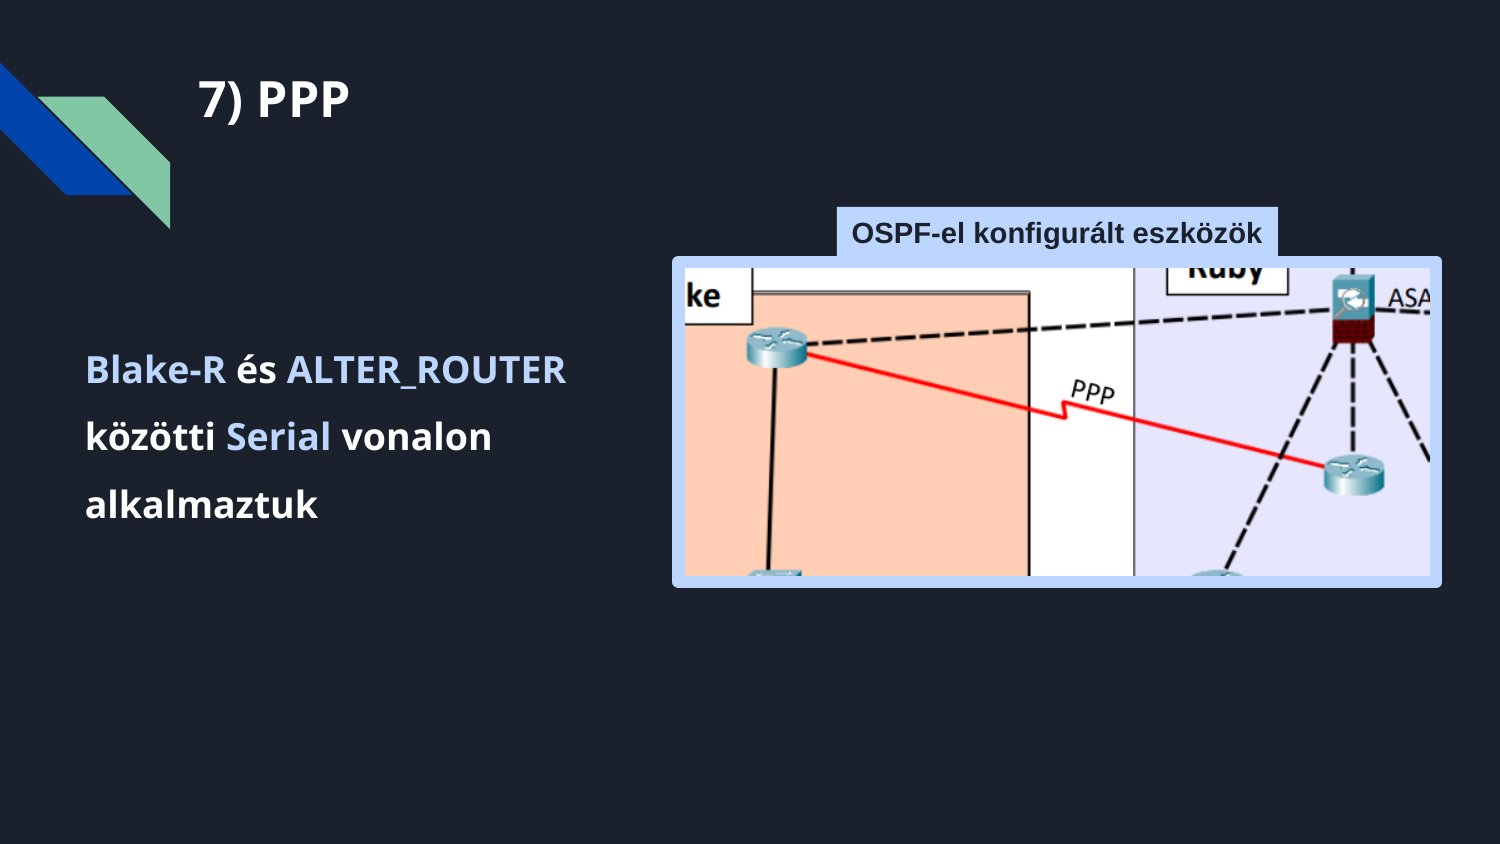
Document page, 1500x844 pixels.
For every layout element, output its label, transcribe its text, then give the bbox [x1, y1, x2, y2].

picture [684, 267, 1431, 576]
title 7) PPP [170, 52, 832, 203]
text_box Blake-R és ALTER_ROUTER közötti Serial vonalon alkalmaztuk [69, 315, 679, 534]
text_box OSPF-el konfigurált eszközök [836, 206, 1278, 256]
